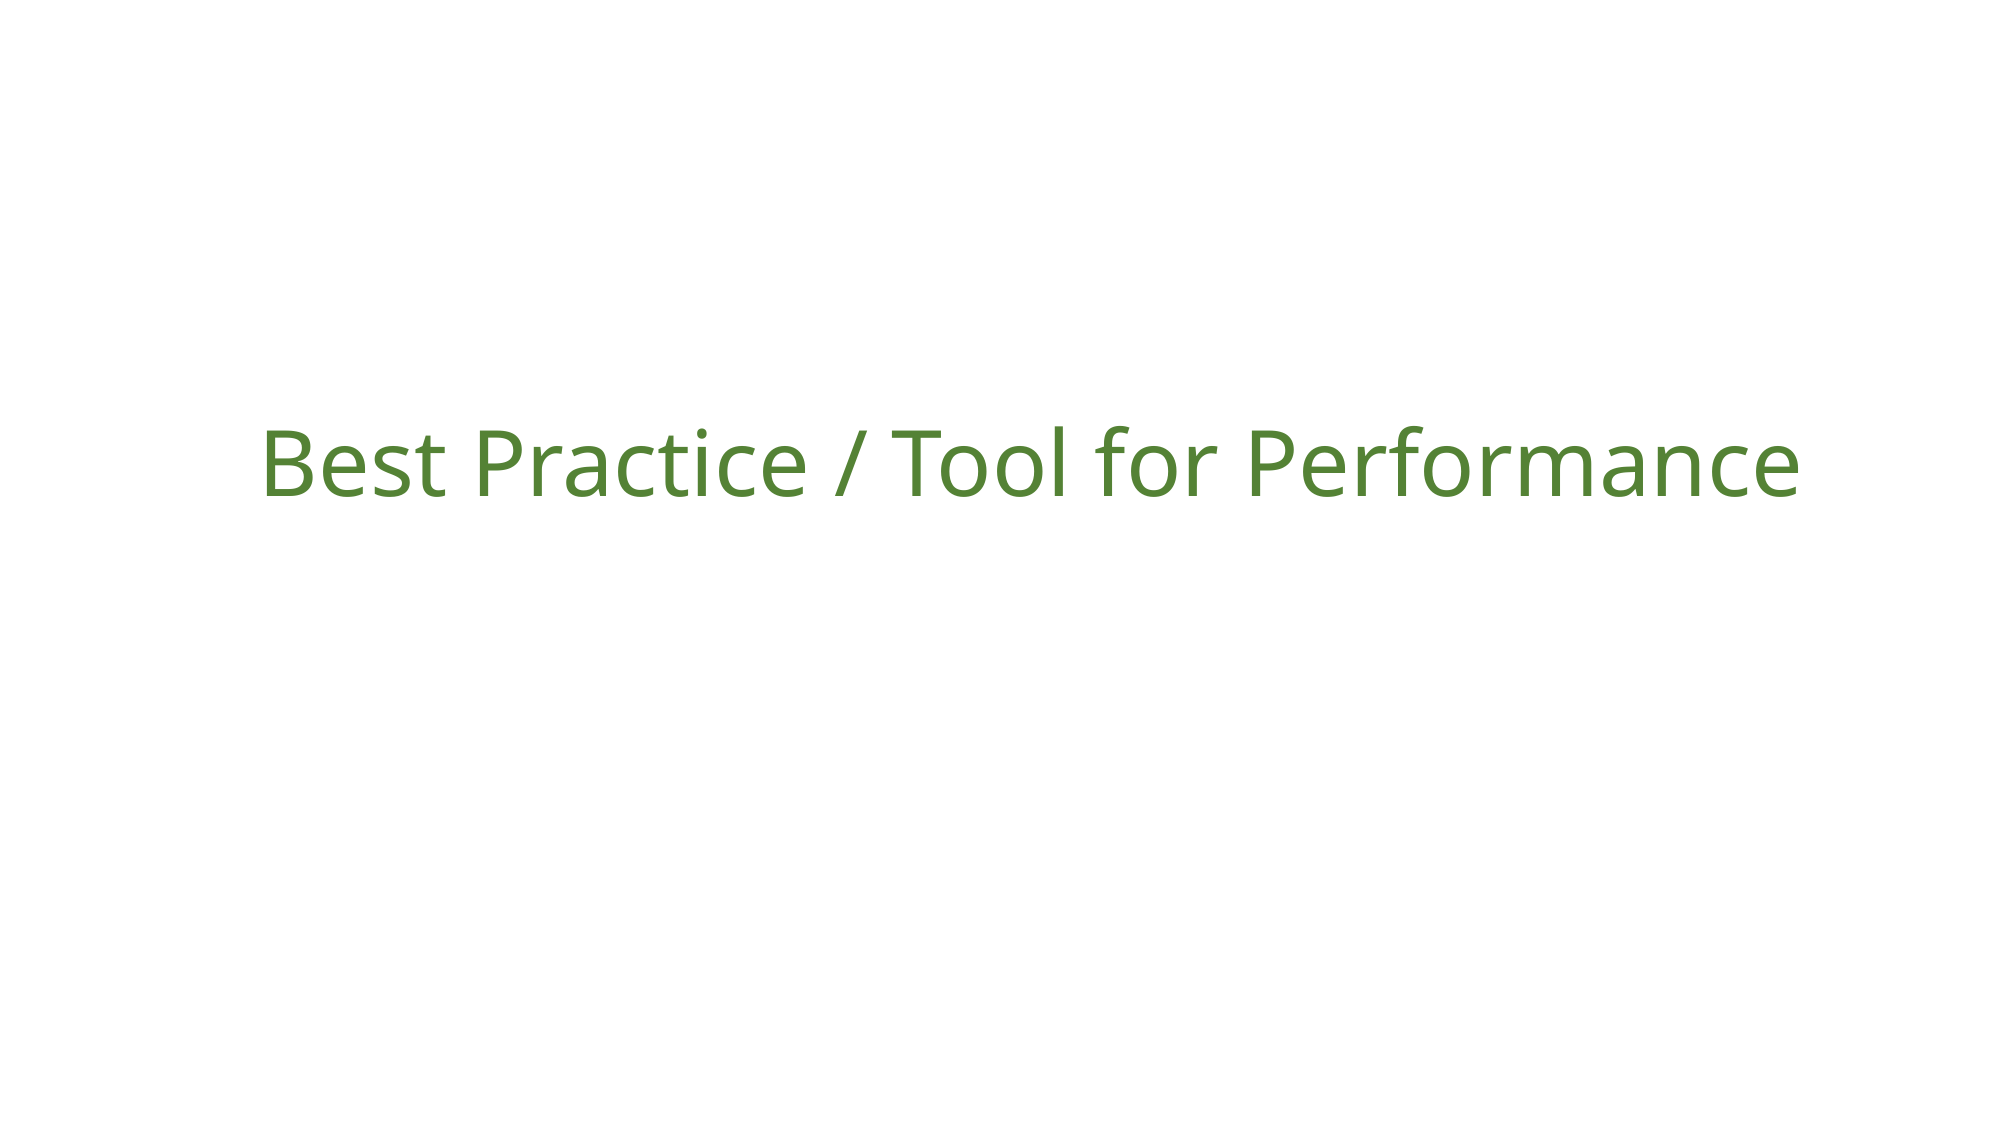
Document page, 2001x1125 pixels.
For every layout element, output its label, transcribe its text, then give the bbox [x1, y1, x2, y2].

title Best Practice / Tool for Performance [240, 385, 1966, 549]
